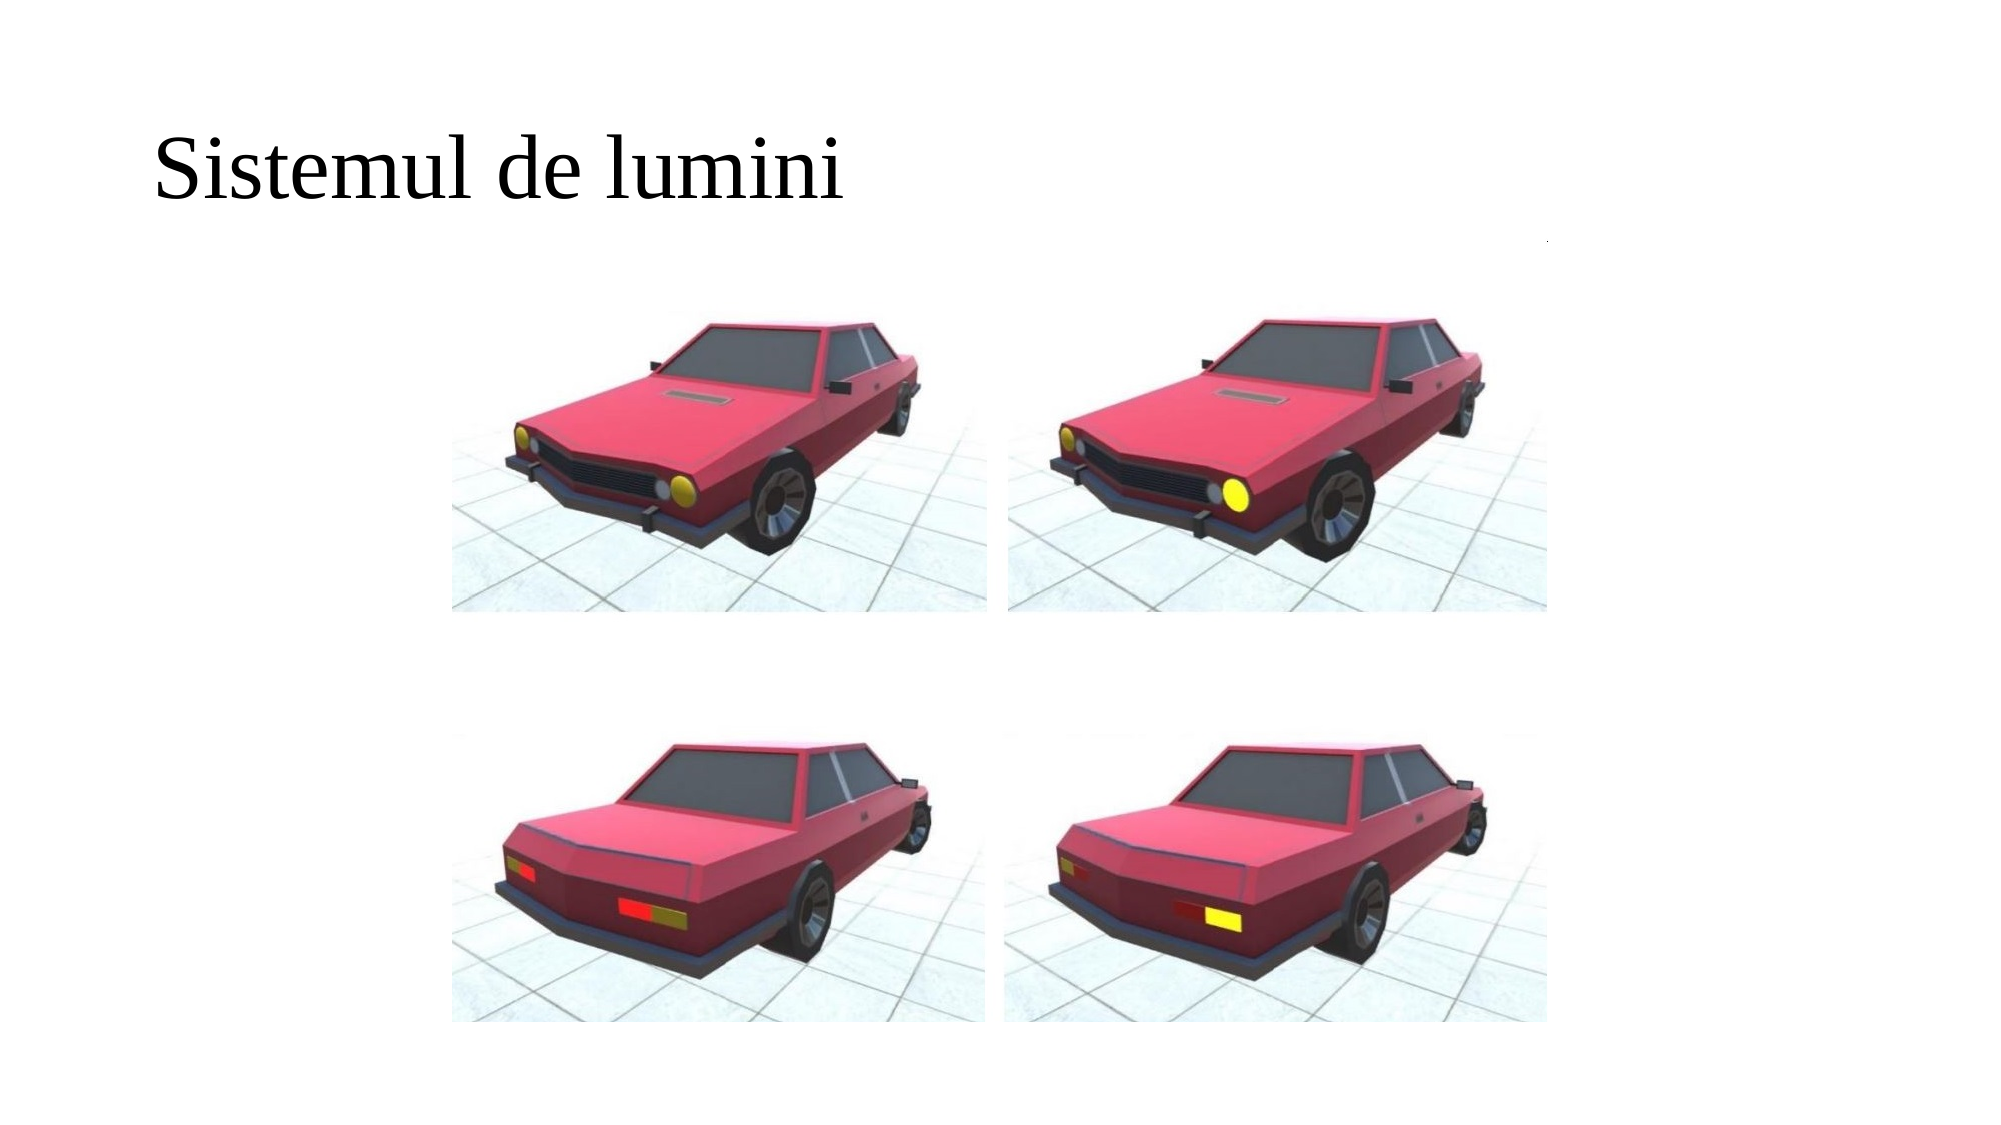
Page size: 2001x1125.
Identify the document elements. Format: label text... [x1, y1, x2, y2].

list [451, 238, 1548, 1022]
title Sistemul de lumini [137, 59, 1863, 278]
